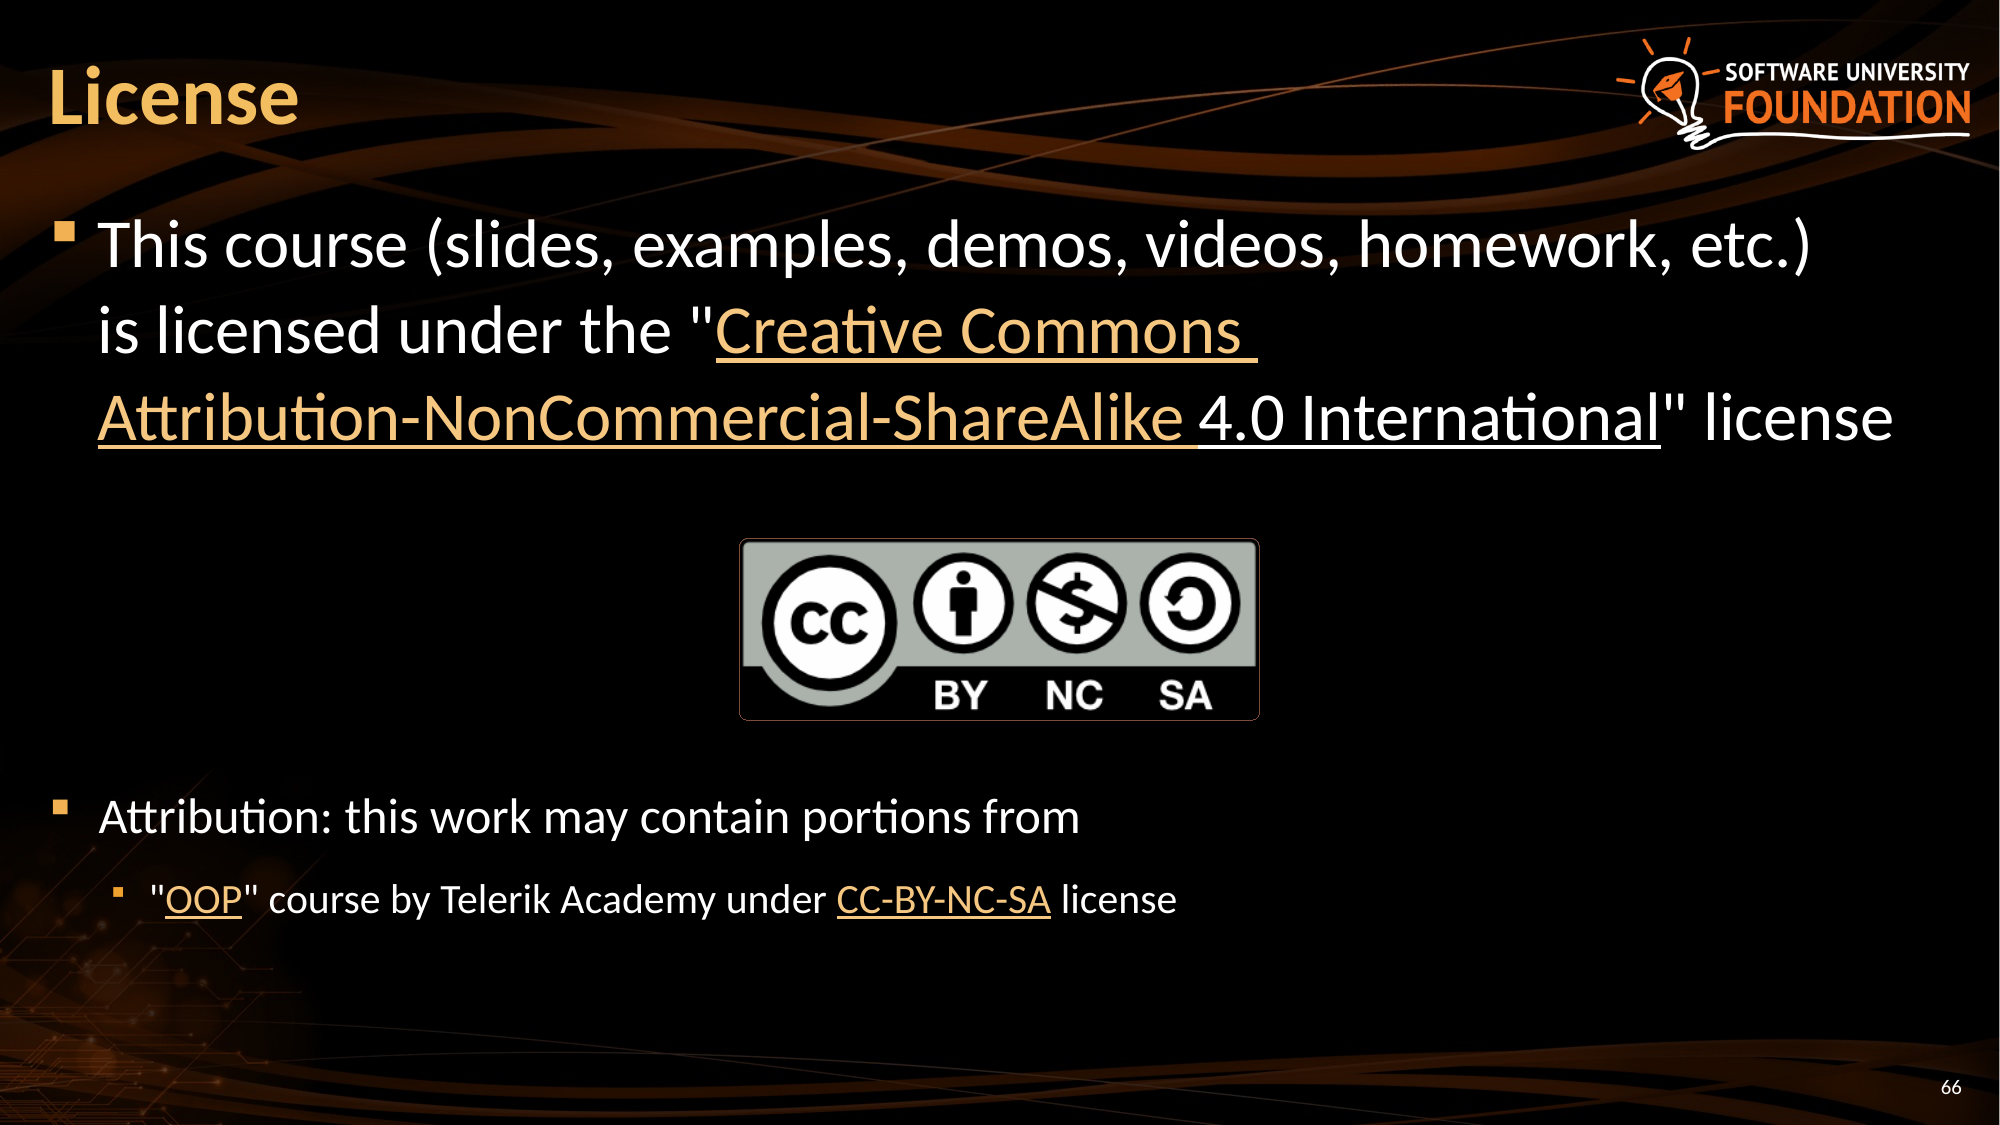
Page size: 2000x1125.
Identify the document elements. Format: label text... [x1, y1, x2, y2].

list Attribution: this work may contain portions from "OOP" course by Telerik Academy under CC-BY-NC-SA license [30, 774, 1968, 1103]
list This course (slides, examples, demos, videos, homework, etc.) is licensed under the "Creative Commons Attribution-NonCommercial-ShareAlike 4.0 International" license [31, 188, 1968, 484]
title License [30, 6, 1602, 189]
picture [0, 0, 2000, 1125]
